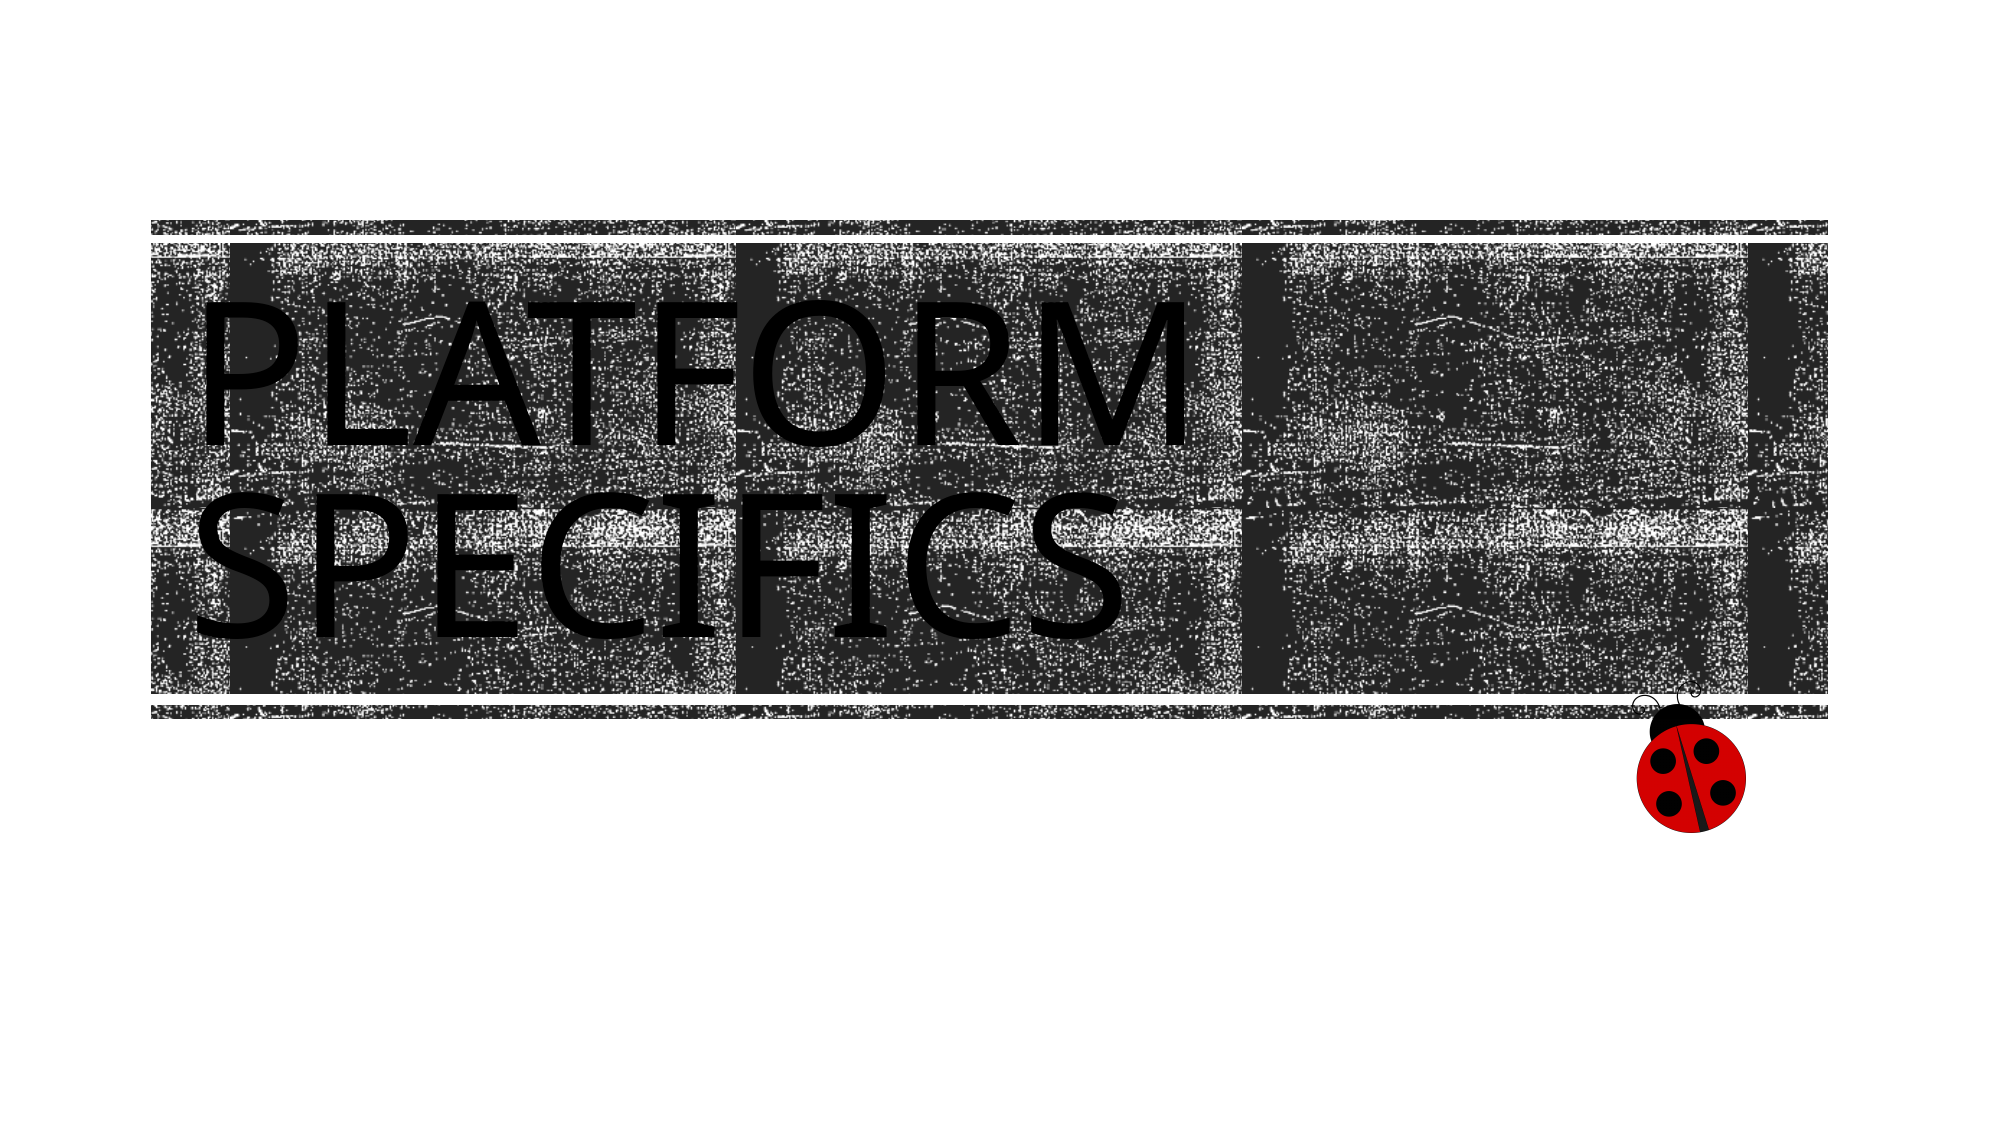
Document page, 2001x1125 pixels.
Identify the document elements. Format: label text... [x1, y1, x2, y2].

picture [1632, 733, 1746, 833]
title Platform Specifics [172, 234, 1808, 733]
